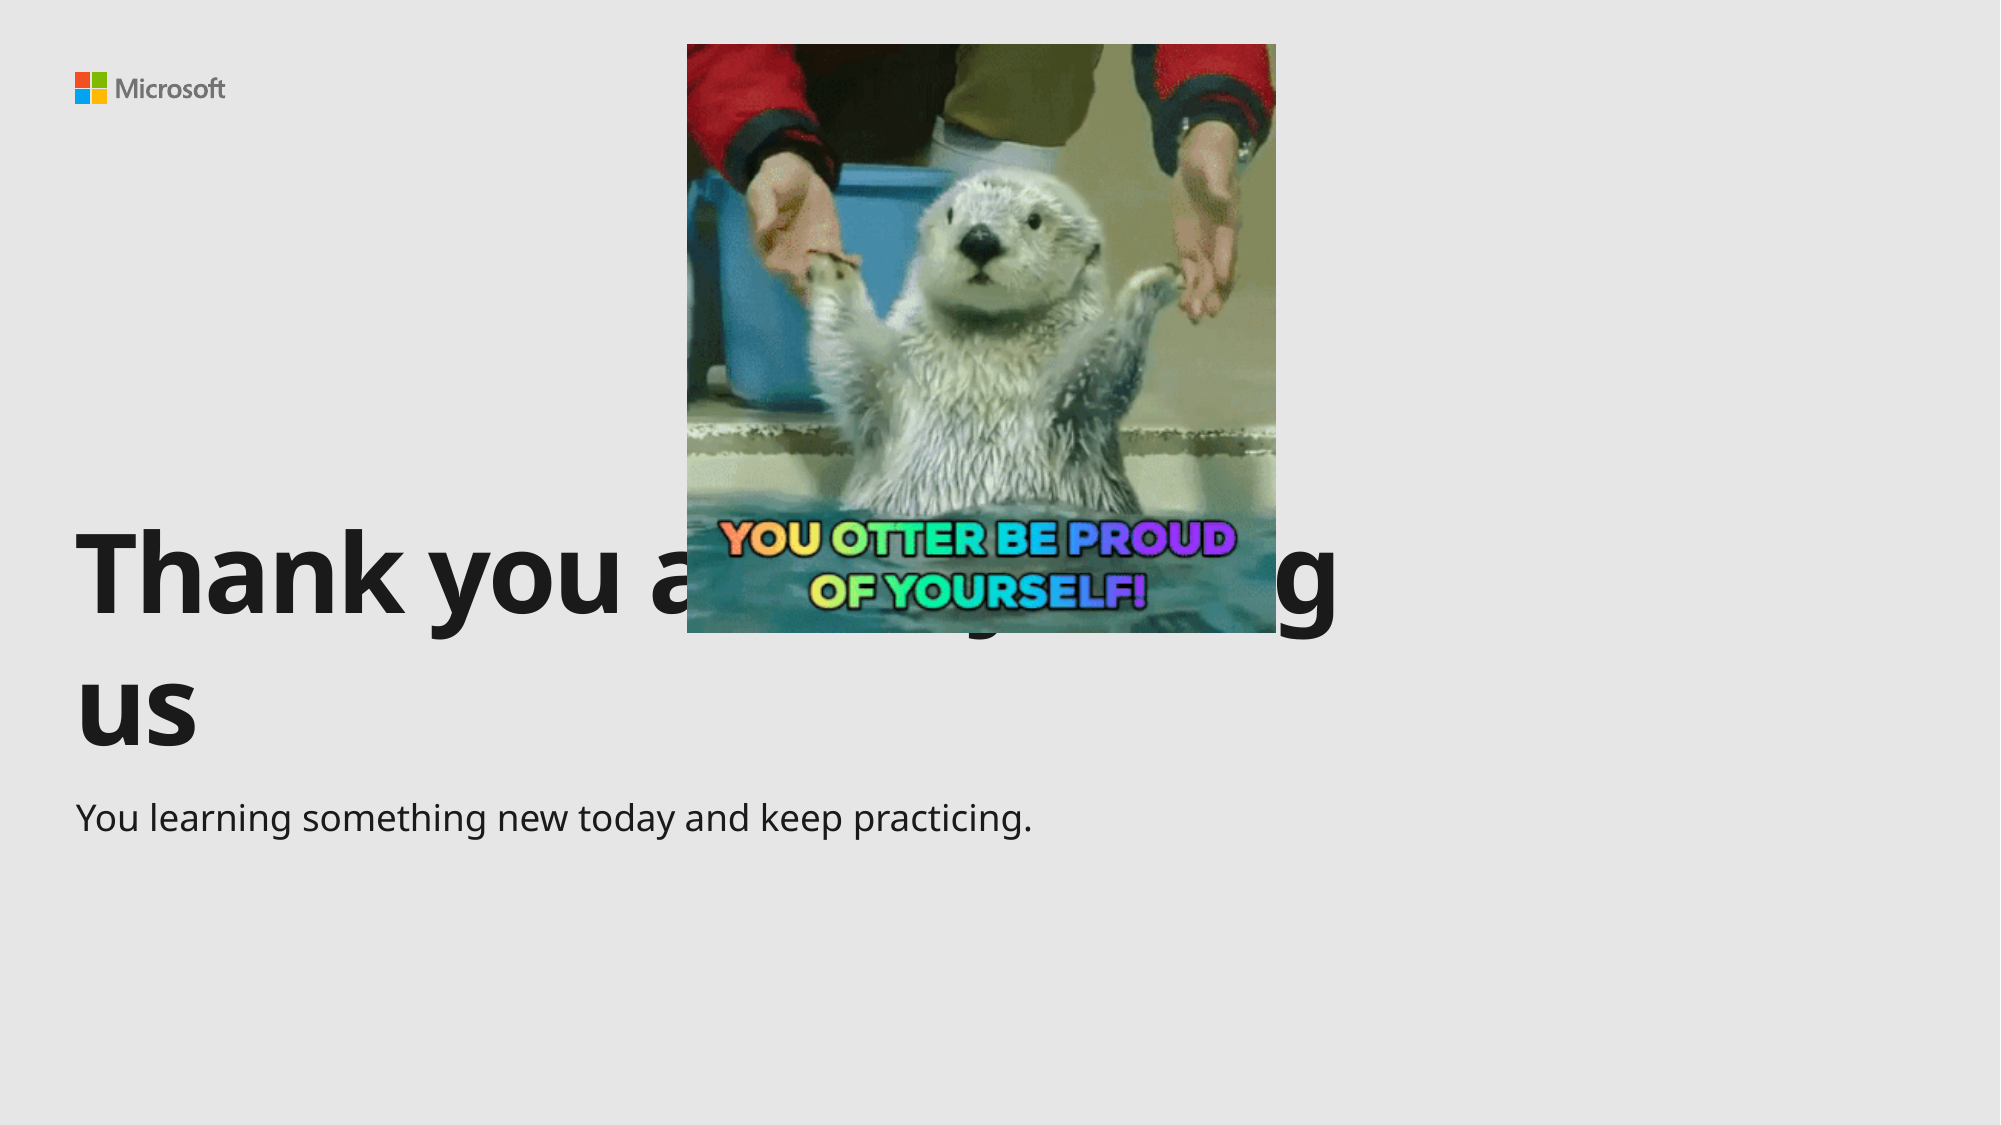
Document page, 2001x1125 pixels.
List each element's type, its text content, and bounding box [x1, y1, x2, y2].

picture [687, 44, 1276, 633]
title Thank you all for joining us [74, 618, 1399, 783]
list You learning something new today and keep practicing. [75, 776, 1448, 895]
